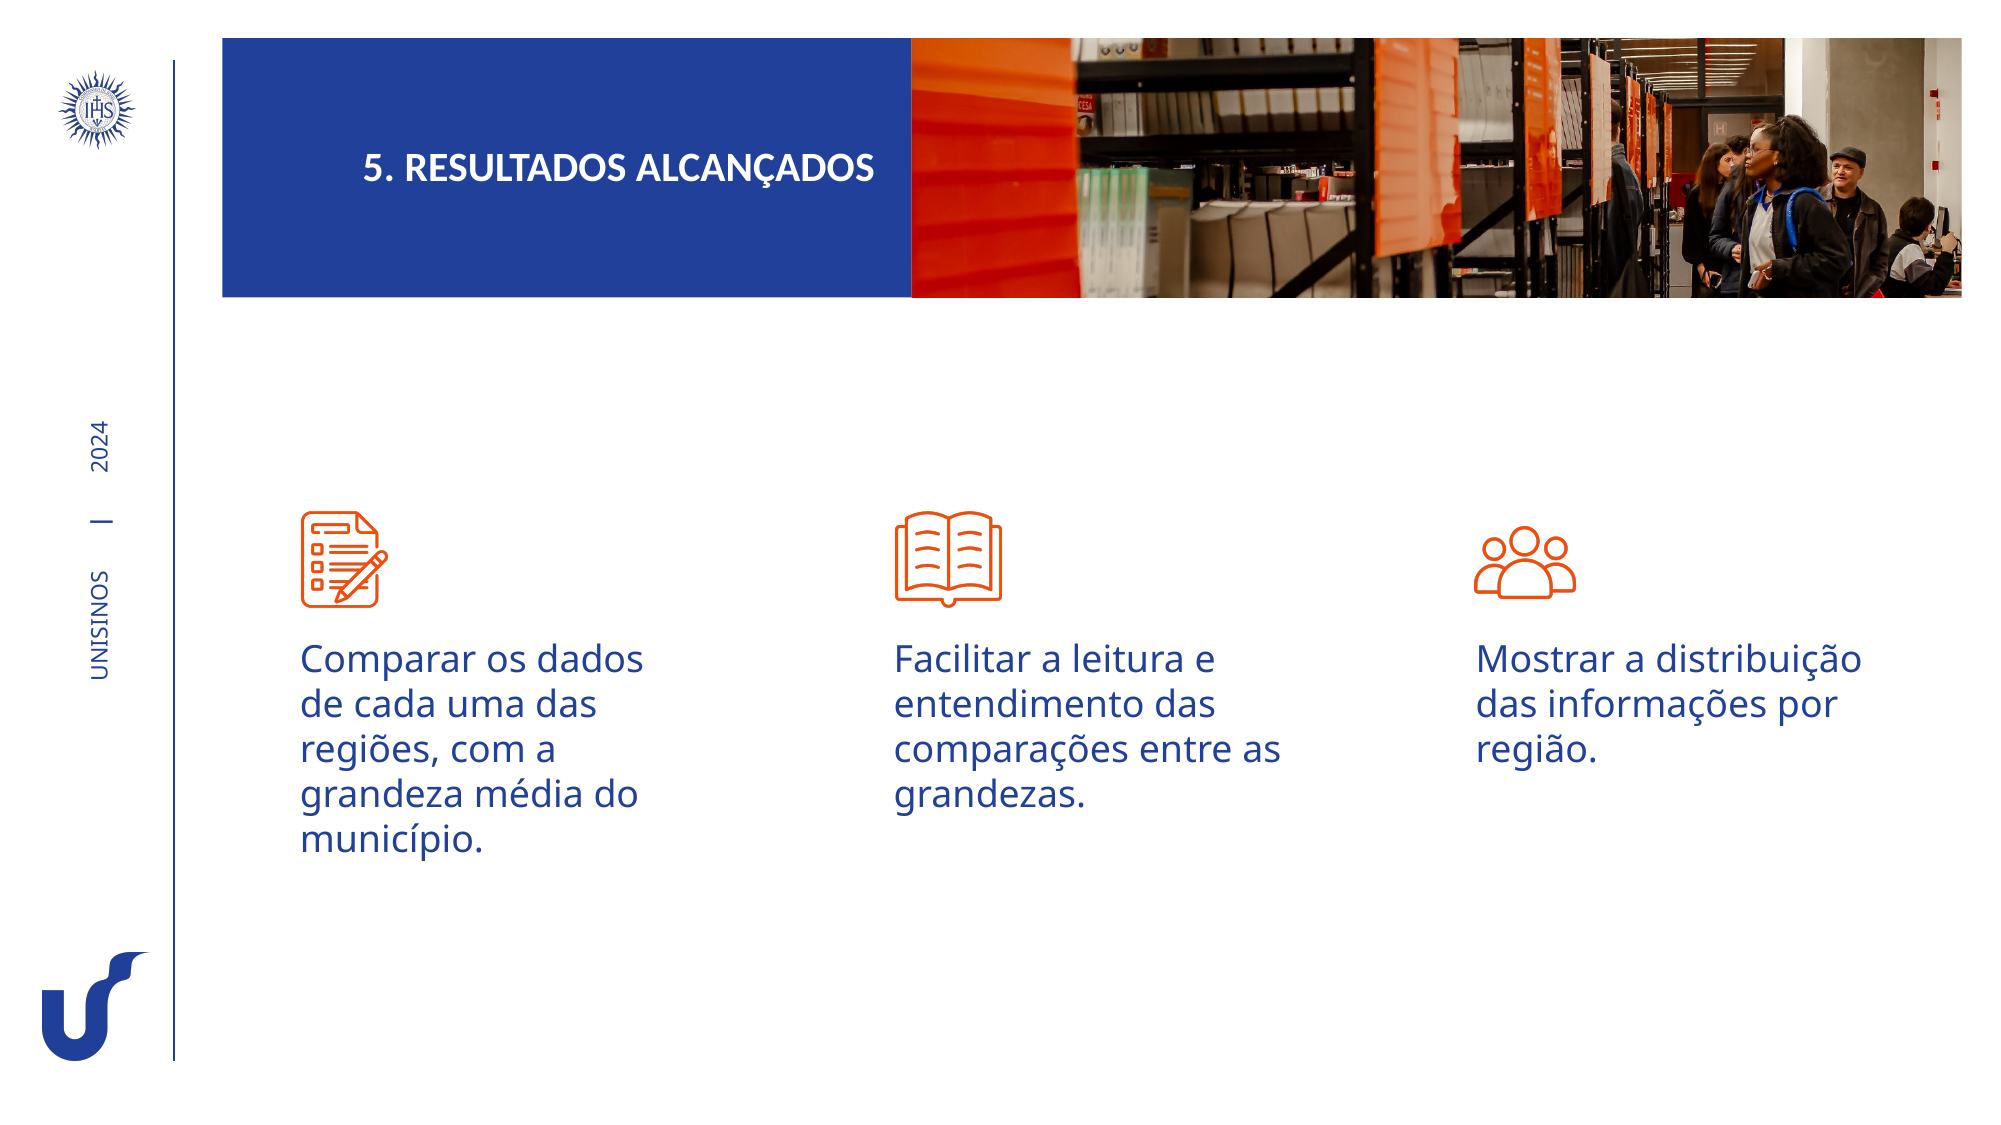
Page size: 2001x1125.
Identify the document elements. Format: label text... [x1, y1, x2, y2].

picture [42, 952, 151, 1061]
picture [1474, 526, 1576, 599]
picture [911, 37, 1962, 298]
picture [895, 511, 1002, 608]
text_box Comparar os dados de cada uma das regiões, com a grandeza média do município. [284, 627, 703, 868]
picture [301, 511, 388, 608]
picture [58, 70, 136, 150]
text_box Mostrar a distribuição das informações por região. [1460, 627, 1879, 778]
title 5. RESULTADOS ALCANÇADOS [347, 121, 896, 215]
text_box Facilitar a leitura e entendimento das comparações entre as grandezas. [878, 627, 1297, 823]
